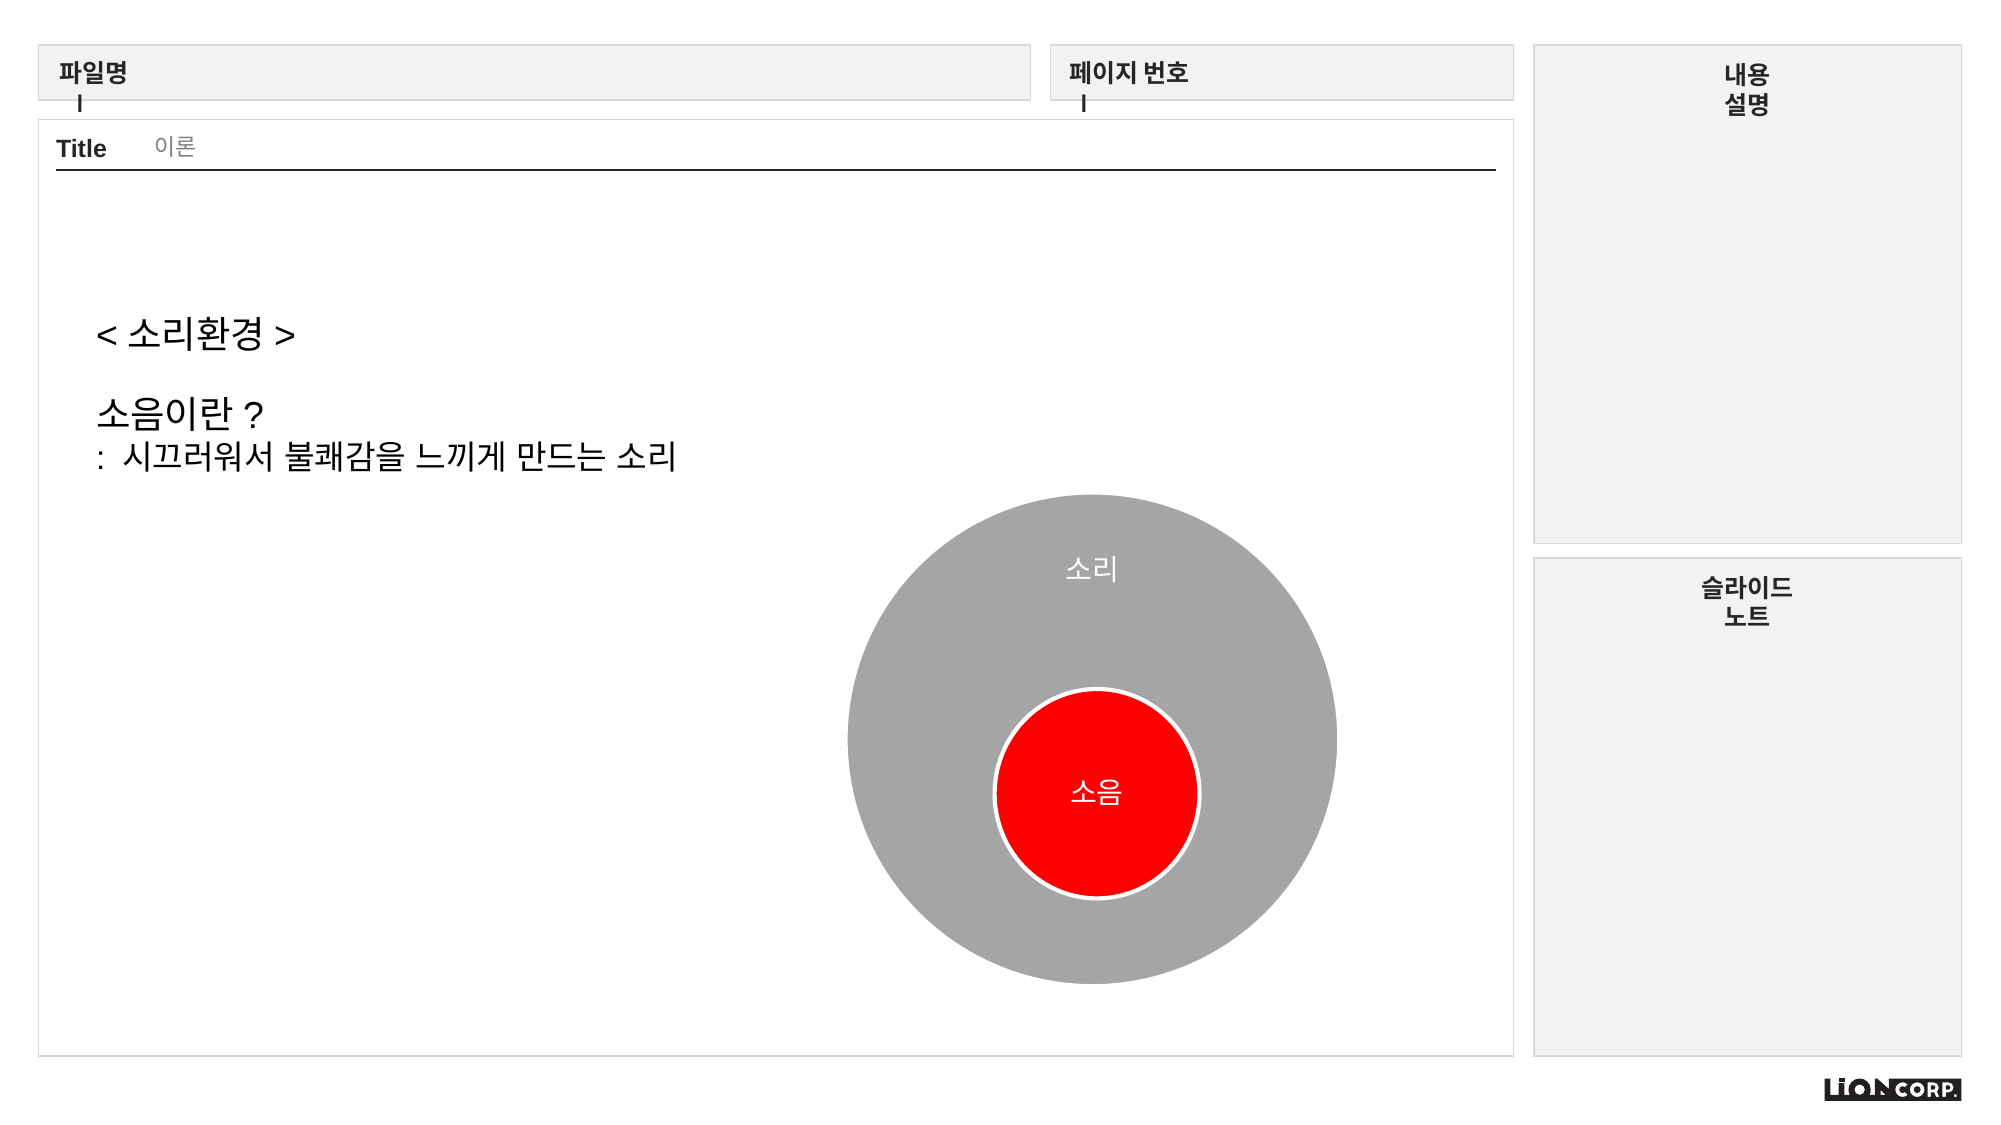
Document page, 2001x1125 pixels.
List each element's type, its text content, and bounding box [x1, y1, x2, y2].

list 이론 [139, 122, 1497, 174]
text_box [845, 492, 1340, 987]
text_box <소리환경> 소음이란? : 시끄러워서 불쾌감을 느끼게 만드는 소리 [81, 303, 1499, 609]
